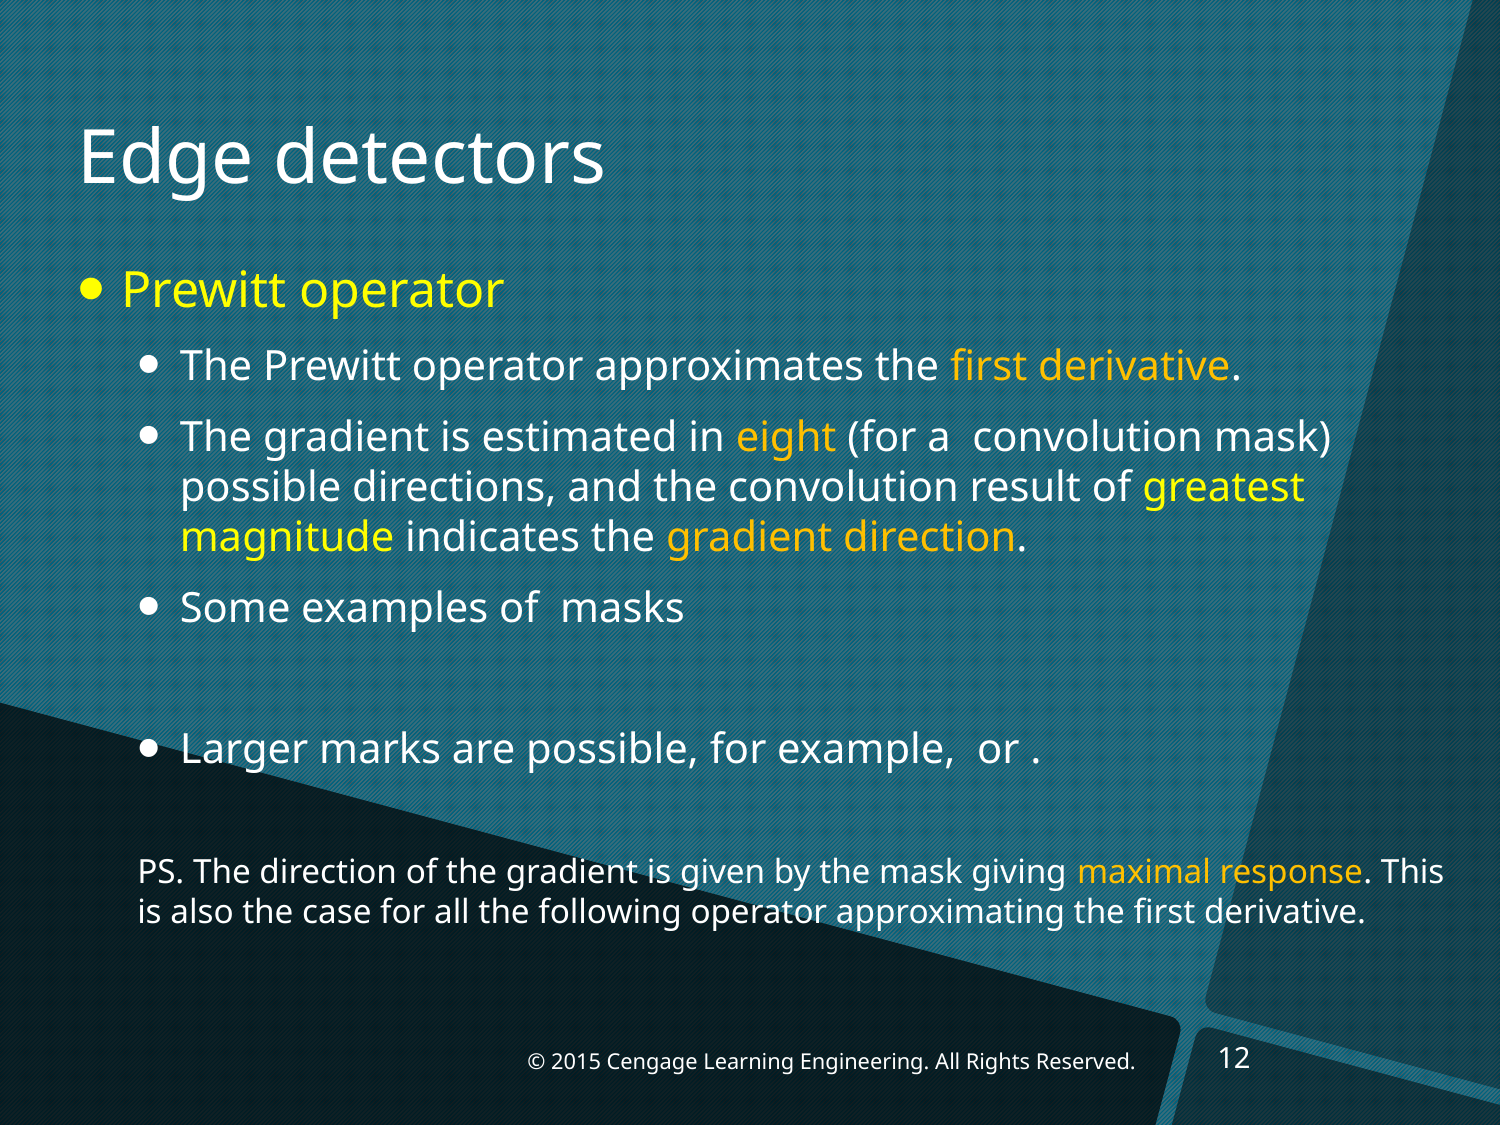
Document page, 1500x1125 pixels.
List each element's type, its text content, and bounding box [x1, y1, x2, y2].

slide_number 12 [1202, 1024, 1463, 1094]
footer © 2015 Cengage Learning Engineering. All Rights Reserved. [512, 1032, 1163, 1093]
title Edge detectors [62, 82, 1463, 225]
